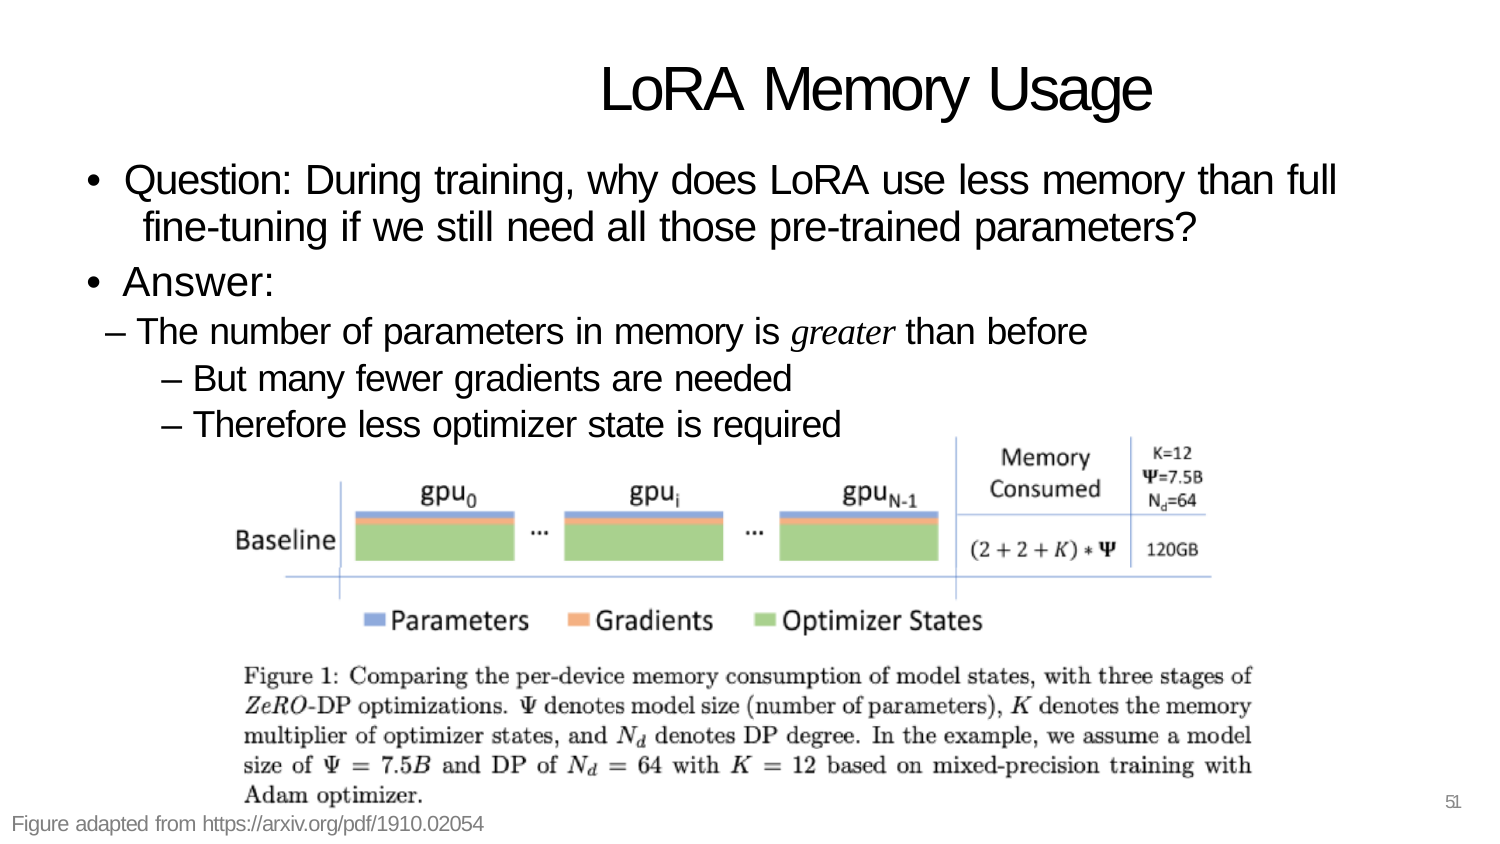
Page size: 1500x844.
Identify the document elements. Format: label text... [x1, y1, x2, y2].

text_box LoRA Memory Usage • Question: During training, why does LoRA use less memory than full fine-tuning if we still need all those pre-trained parameters? • Answer: – The number of parameters in memory is greater than before – But many fewer gradients are needed – Therefore less optimizer state is required [86, 48, 1345, 446]
text_box Figure adapted from https://arxiv.org/pdf/1910.02054 [11, 811, 514, 837]
picture [220, 420, 1280, 823]
text_box 51 [1445, 792, 1477, 813]
